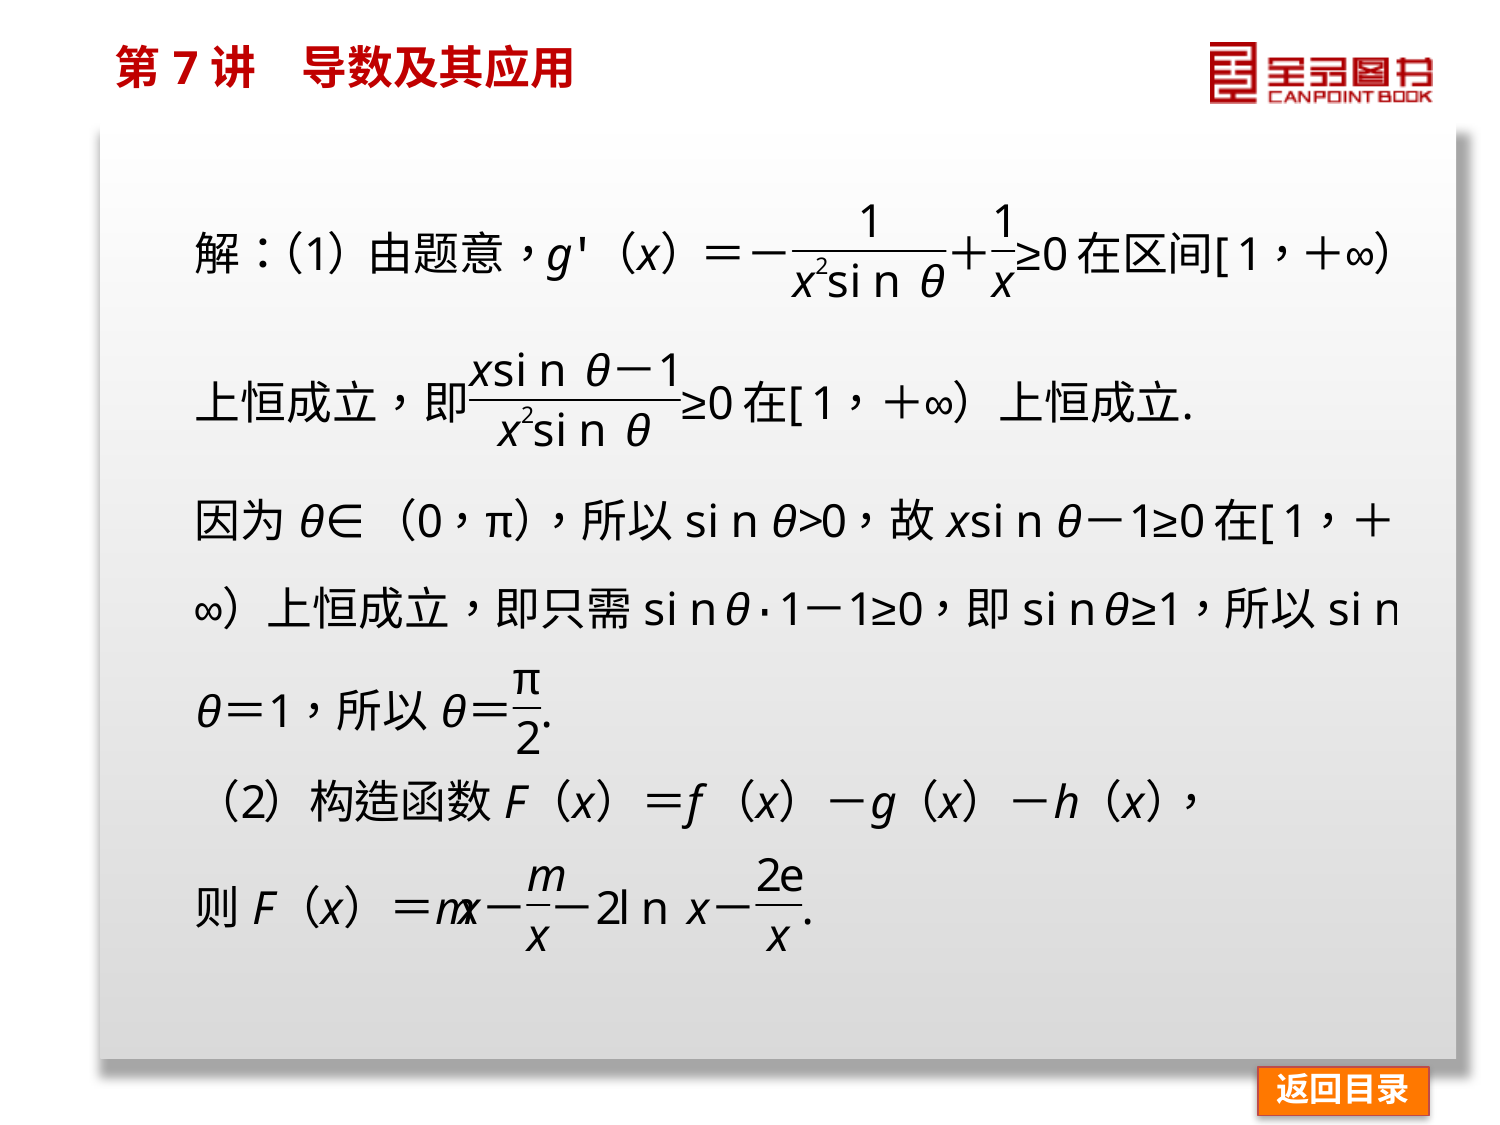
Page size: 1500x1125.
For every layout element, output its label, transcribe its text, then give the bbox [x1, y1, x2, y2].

picture [1210, 42, 1433, 104]
text_box 第7讲 导数及其应用 [100, 27, 1199, 106]
text_box [112, 148, 1412, 1035]
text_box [194, 177, 1397, 1125]
text_box 返回目录 [1401, 1066, 1430, 1116]
